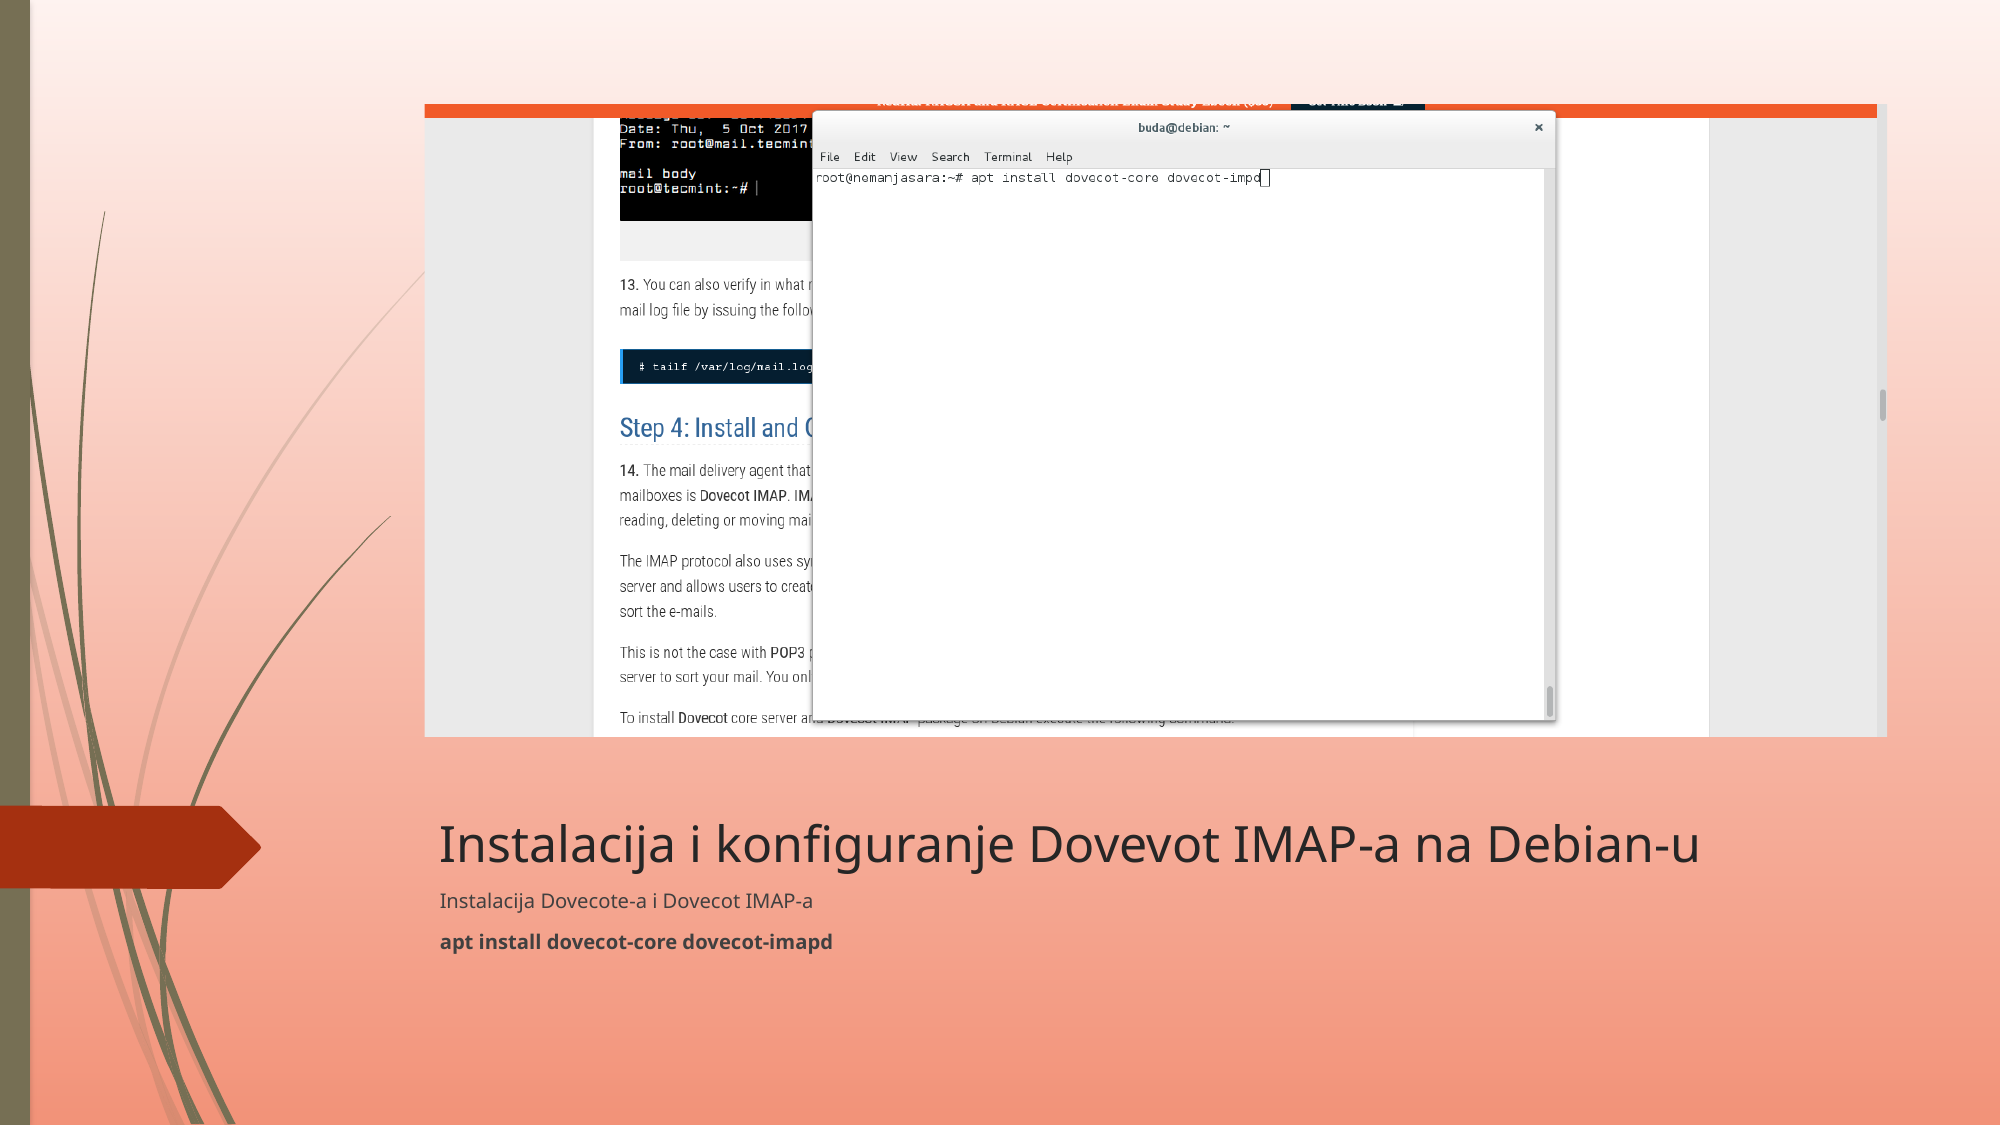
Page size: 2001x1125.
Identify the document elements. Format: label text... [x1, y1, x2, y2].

title Instalacija i konfiguranje Dovevot IMAP-a na Debian-u [424, 787, 1888, 880]
picture [424, 103, 1888, 737]
list Instalacija Dovecote-a i Dovecot IMAP-a apt install dovecot-core dovecot-imapd [424, 880, 1888, 962]
